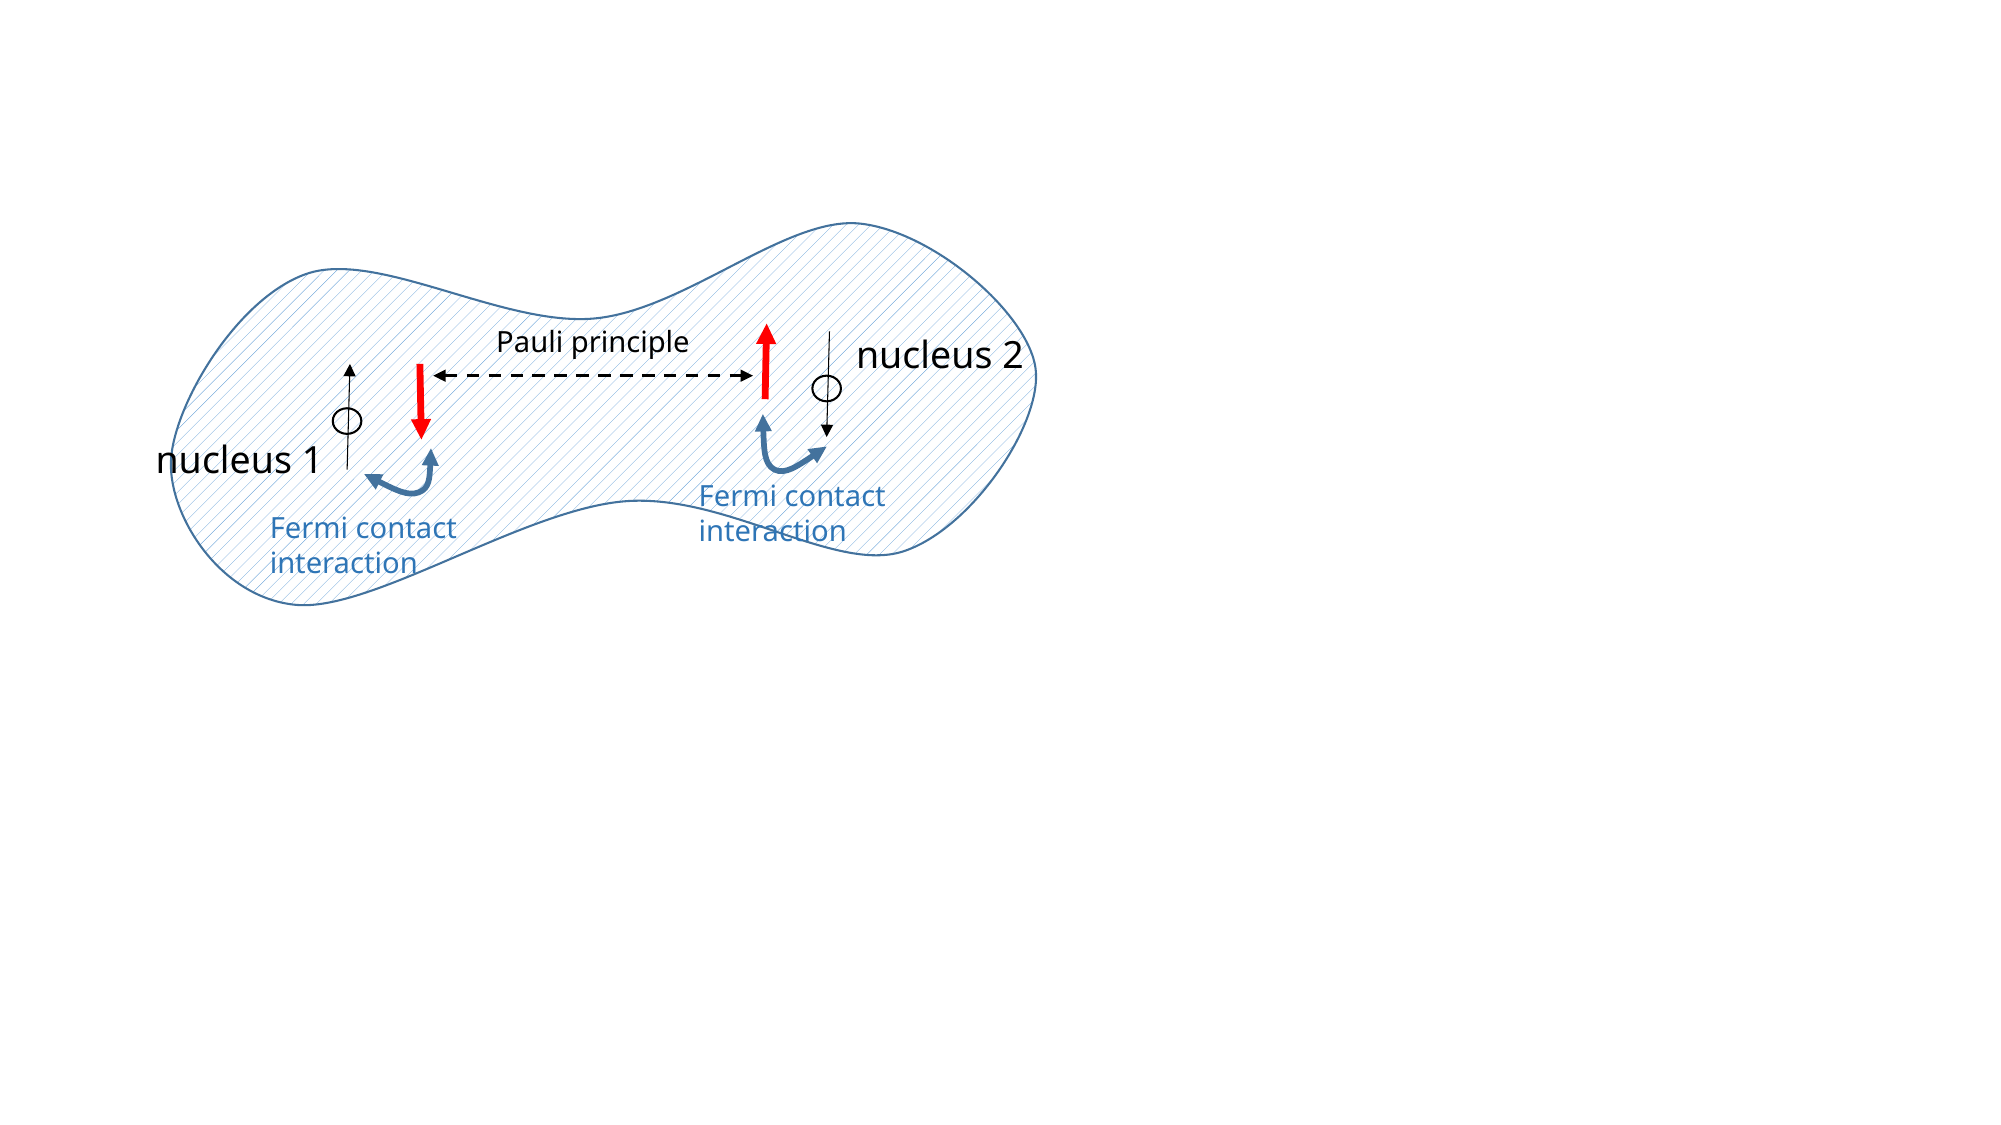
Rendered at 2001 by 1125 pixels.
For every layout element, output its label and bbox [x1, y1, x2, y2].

text_box [143, 223, 1037, 606]
